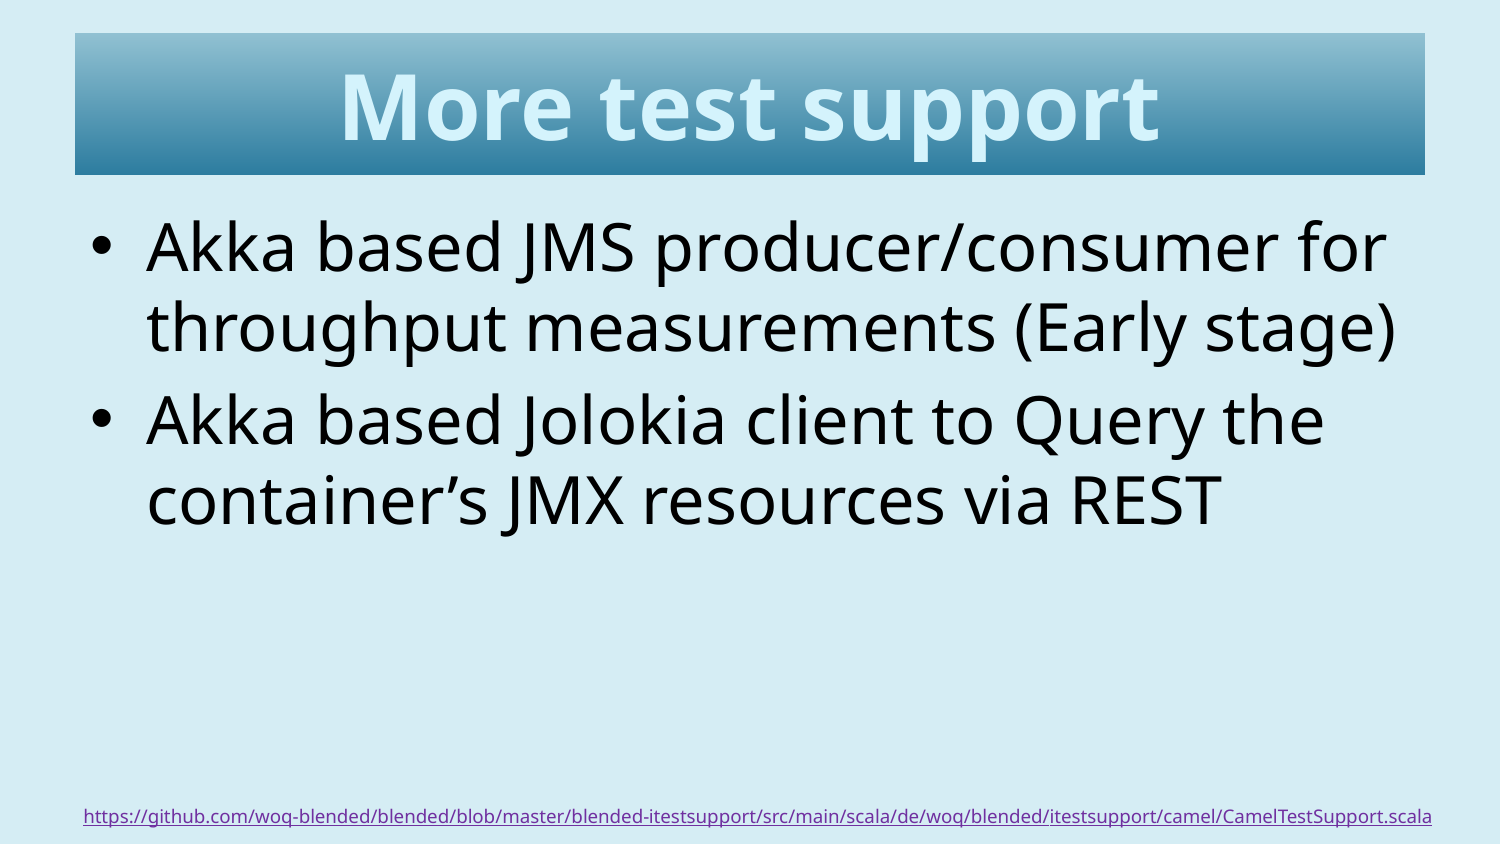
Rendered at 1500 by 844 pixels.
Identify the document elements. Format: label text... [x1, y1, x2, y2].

title More test support [75, 33, 1425, 175]
text_box https://github.com/woq-blended/blended/blob/master/blended-itestsupport/src/main/scala/de/woq/blended/itestsupport/camel/CamelTestSupport.scala [68, 797, 1448, 838]
list Akka based JMS producer/consumer for throughput measurements (Early stage) Akka based Jolokia client to Query the container’s JMX resources via REST [75, 196, 1425, 754]
